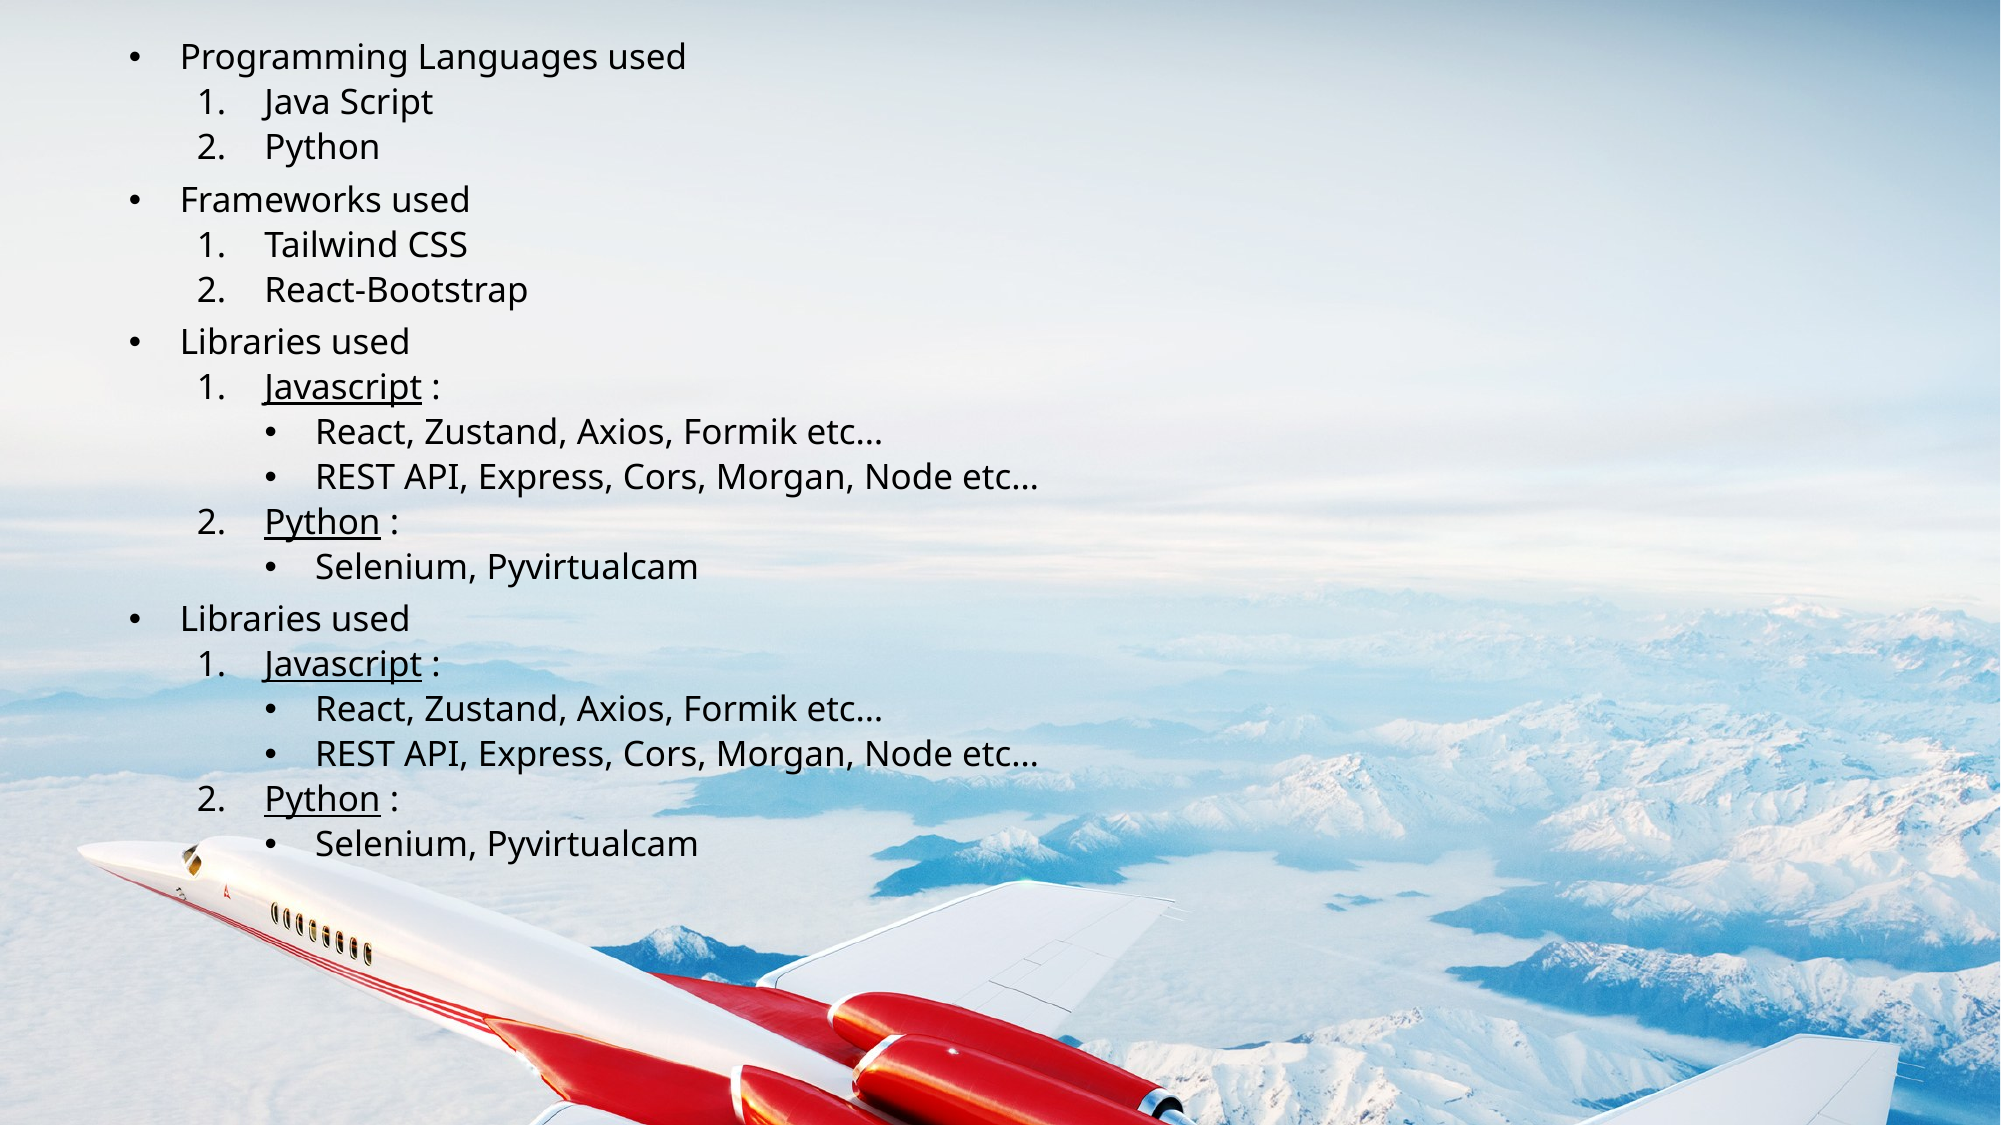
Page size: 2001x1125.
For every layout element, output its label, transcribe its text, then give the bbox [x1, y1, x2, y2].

picture [0, 0, 2001, 1125]
text_box Programming Languages used Java Script Python Frameworks used Tailwind CSS React-Bootstrap Libraries used Javascript : React, Zustand, Axios, Formik etc… REST API, Express, Cors, Morgan, Node etc… Python : Selenium, Pyvirtualcam Libraries used Javascript : React, Zustand, Axios, Formik etc… REST API, Express, Cors, Morgan, Node etc… Python : Selenium, Pyvirtualcam [114, 32, 1350, 875]
